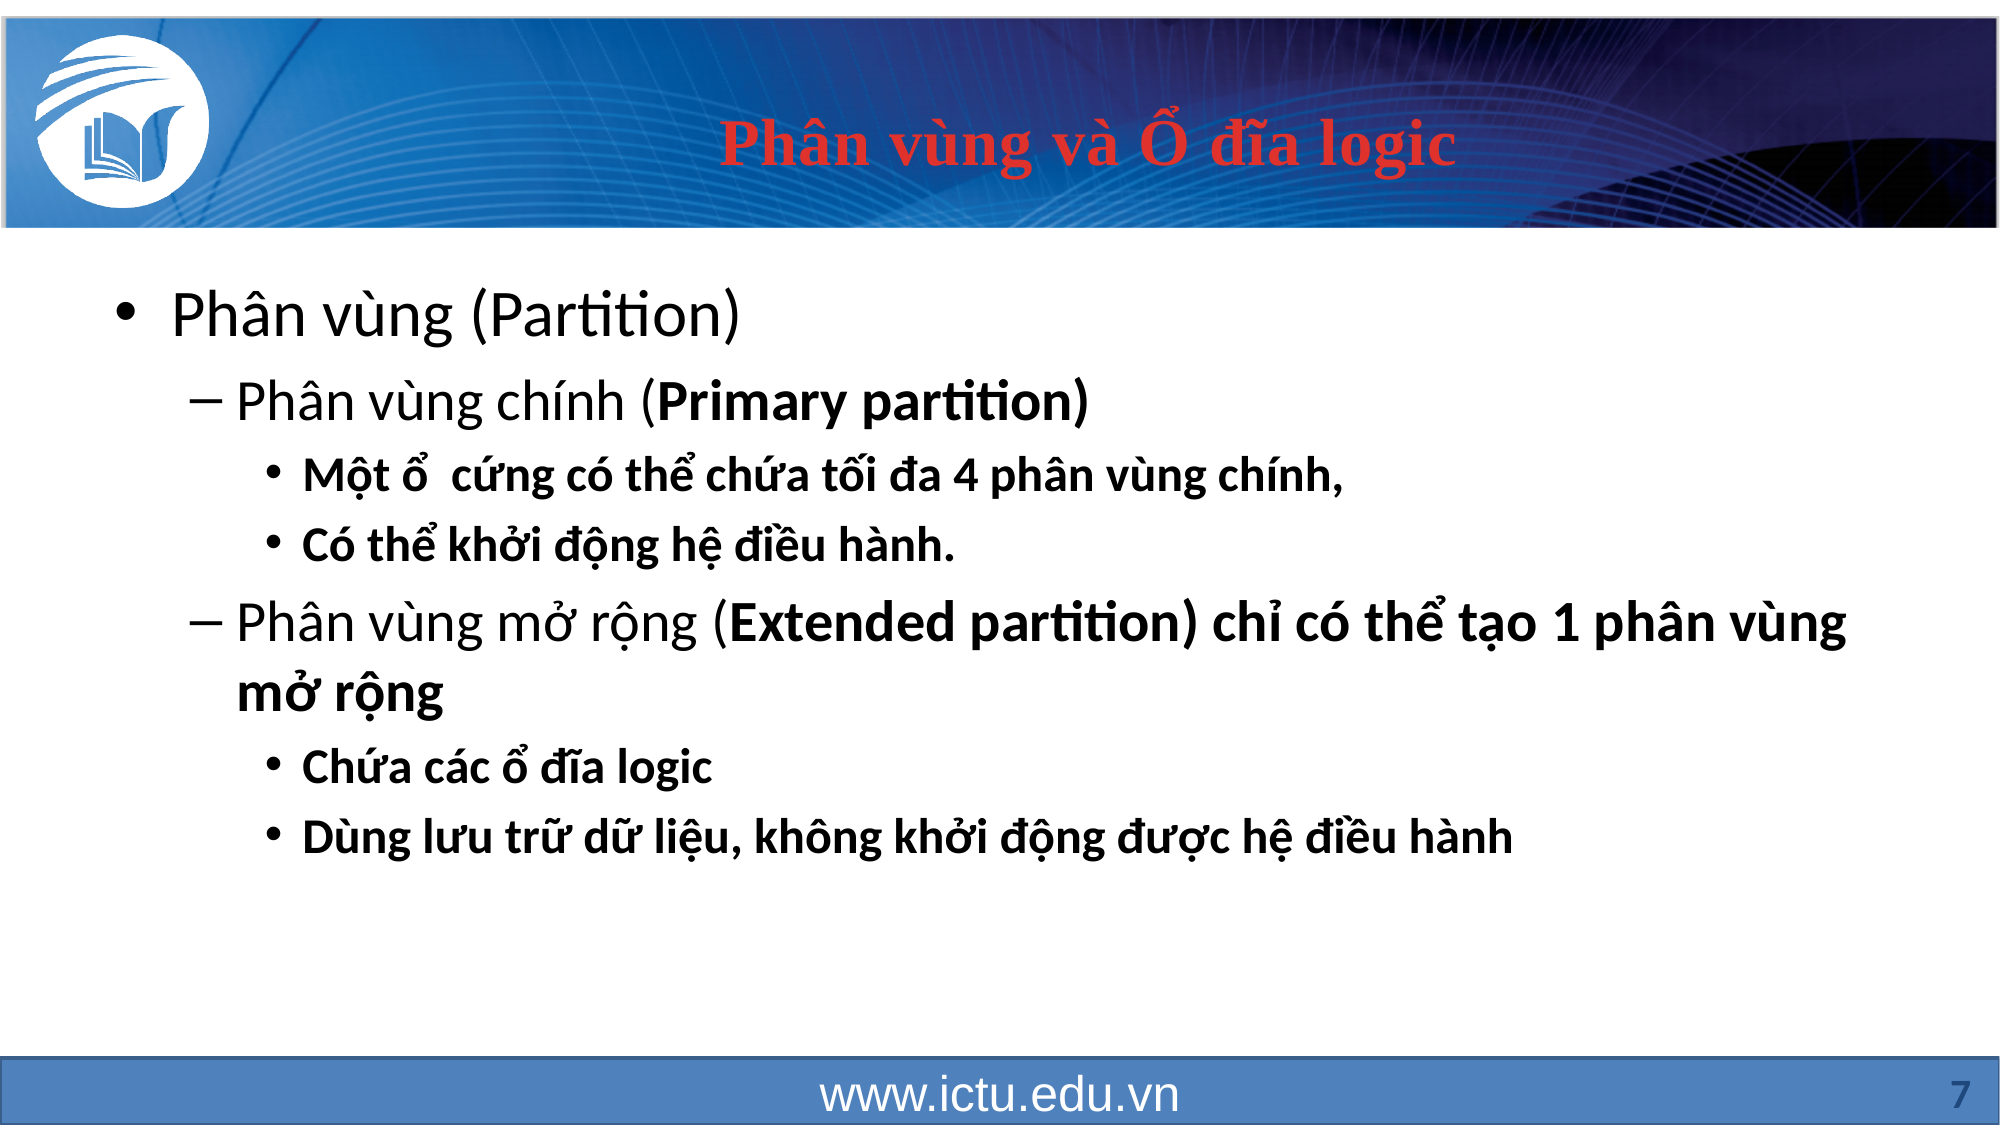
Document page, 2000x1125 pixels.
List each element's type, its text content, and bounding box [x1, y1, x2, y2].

list Phân vùng (Partition) Phân vùng chính (Primary partition) Một ổ cứng có thể chứa tối đa 4 phân vùng chính, Có thể khởi động hệ điều hành. Phân vùng mở rộng (Extended partition) chỉ có thể tạo 1 phân vùng mở rộng Chứa các ổ đĩa logic Dùng lưu trữ dữ liệu, không khởi động được hệ điều hành [99, 262, 1900, 1005]
picture [2, 16, 2000, 227]
title Phân vùng và Ổ đĩa logic [208, 45, 1988, 233]
